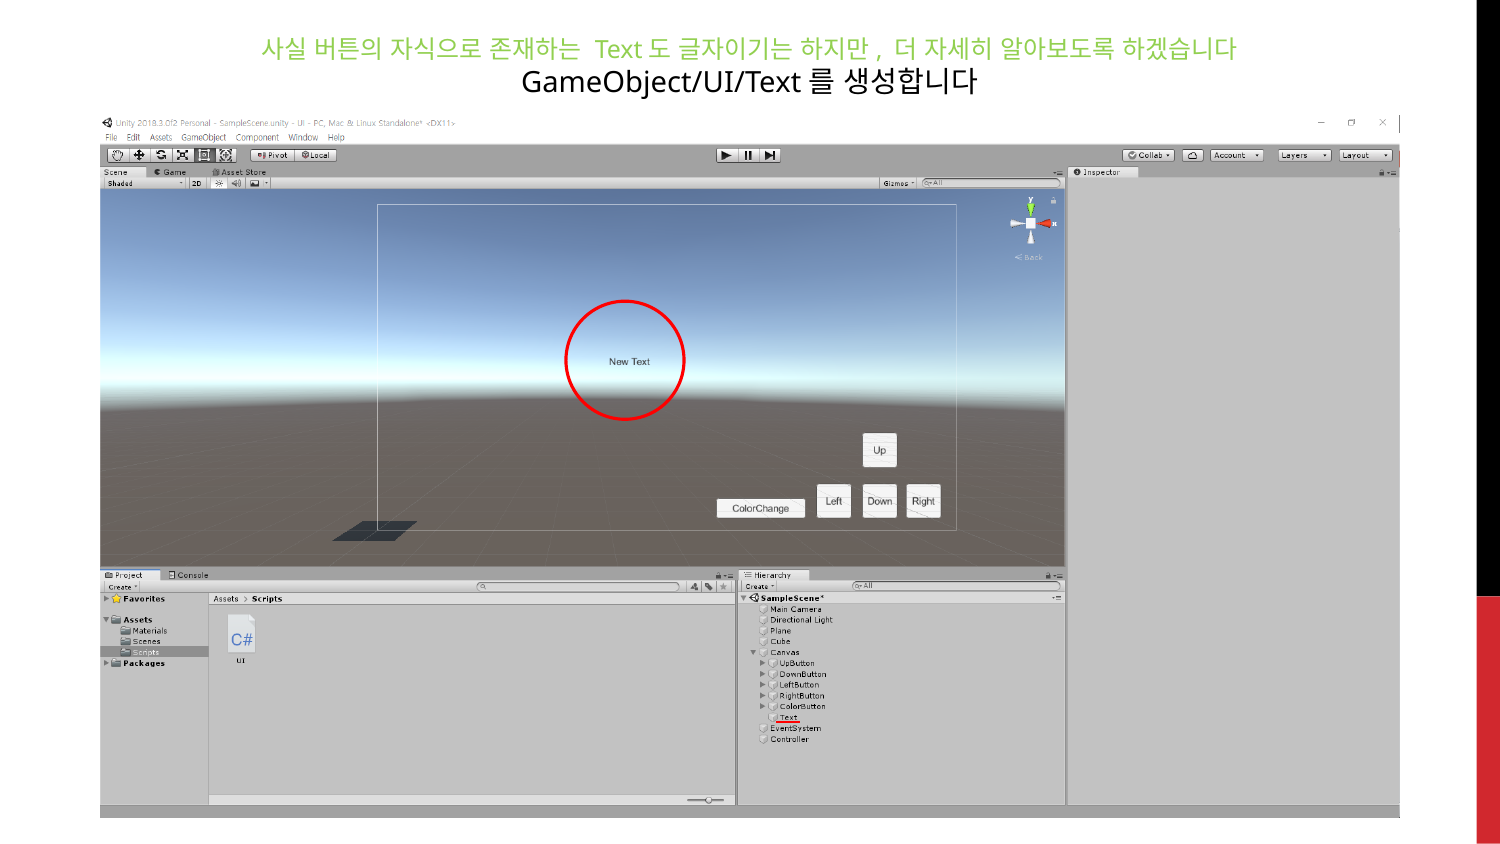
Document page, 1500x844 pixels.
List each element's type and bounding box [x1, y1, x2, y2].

text_box [99, 25, 1401, 819]
